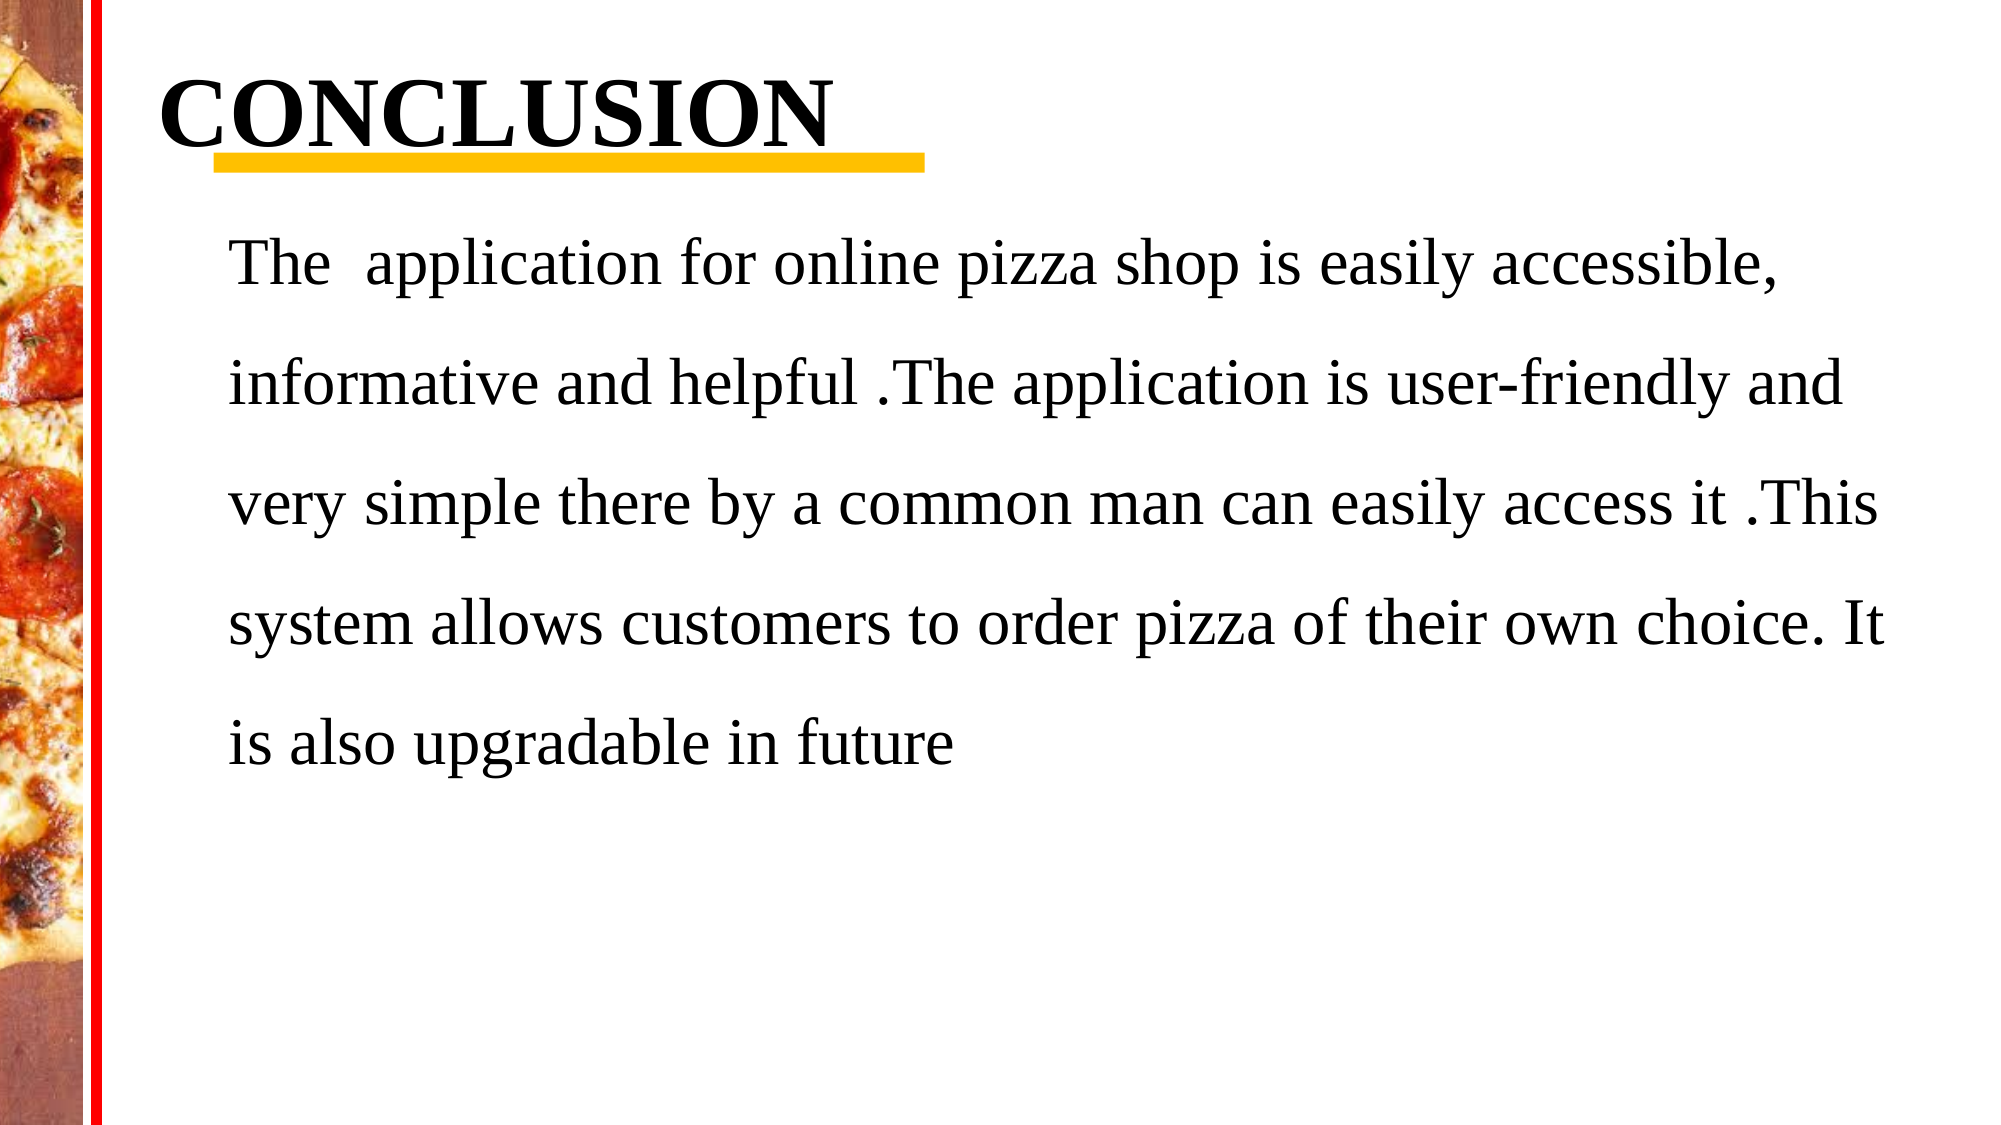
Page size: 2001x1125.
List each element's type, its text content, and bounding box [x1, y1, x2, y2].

text_box The application for online pizza shop is easily accessible, informative and helpful .The application is user-friendly and very simple there by a common man can easily access it .This system allows customers to order pizza of their own choice. It is also upgradable in future [796, 170, 1935, 785]
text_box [0, 0, 796, 1125]
text_box [796, 152, 925, 173]
text_box CONCLUSION [796, 38, 1270, 174]
